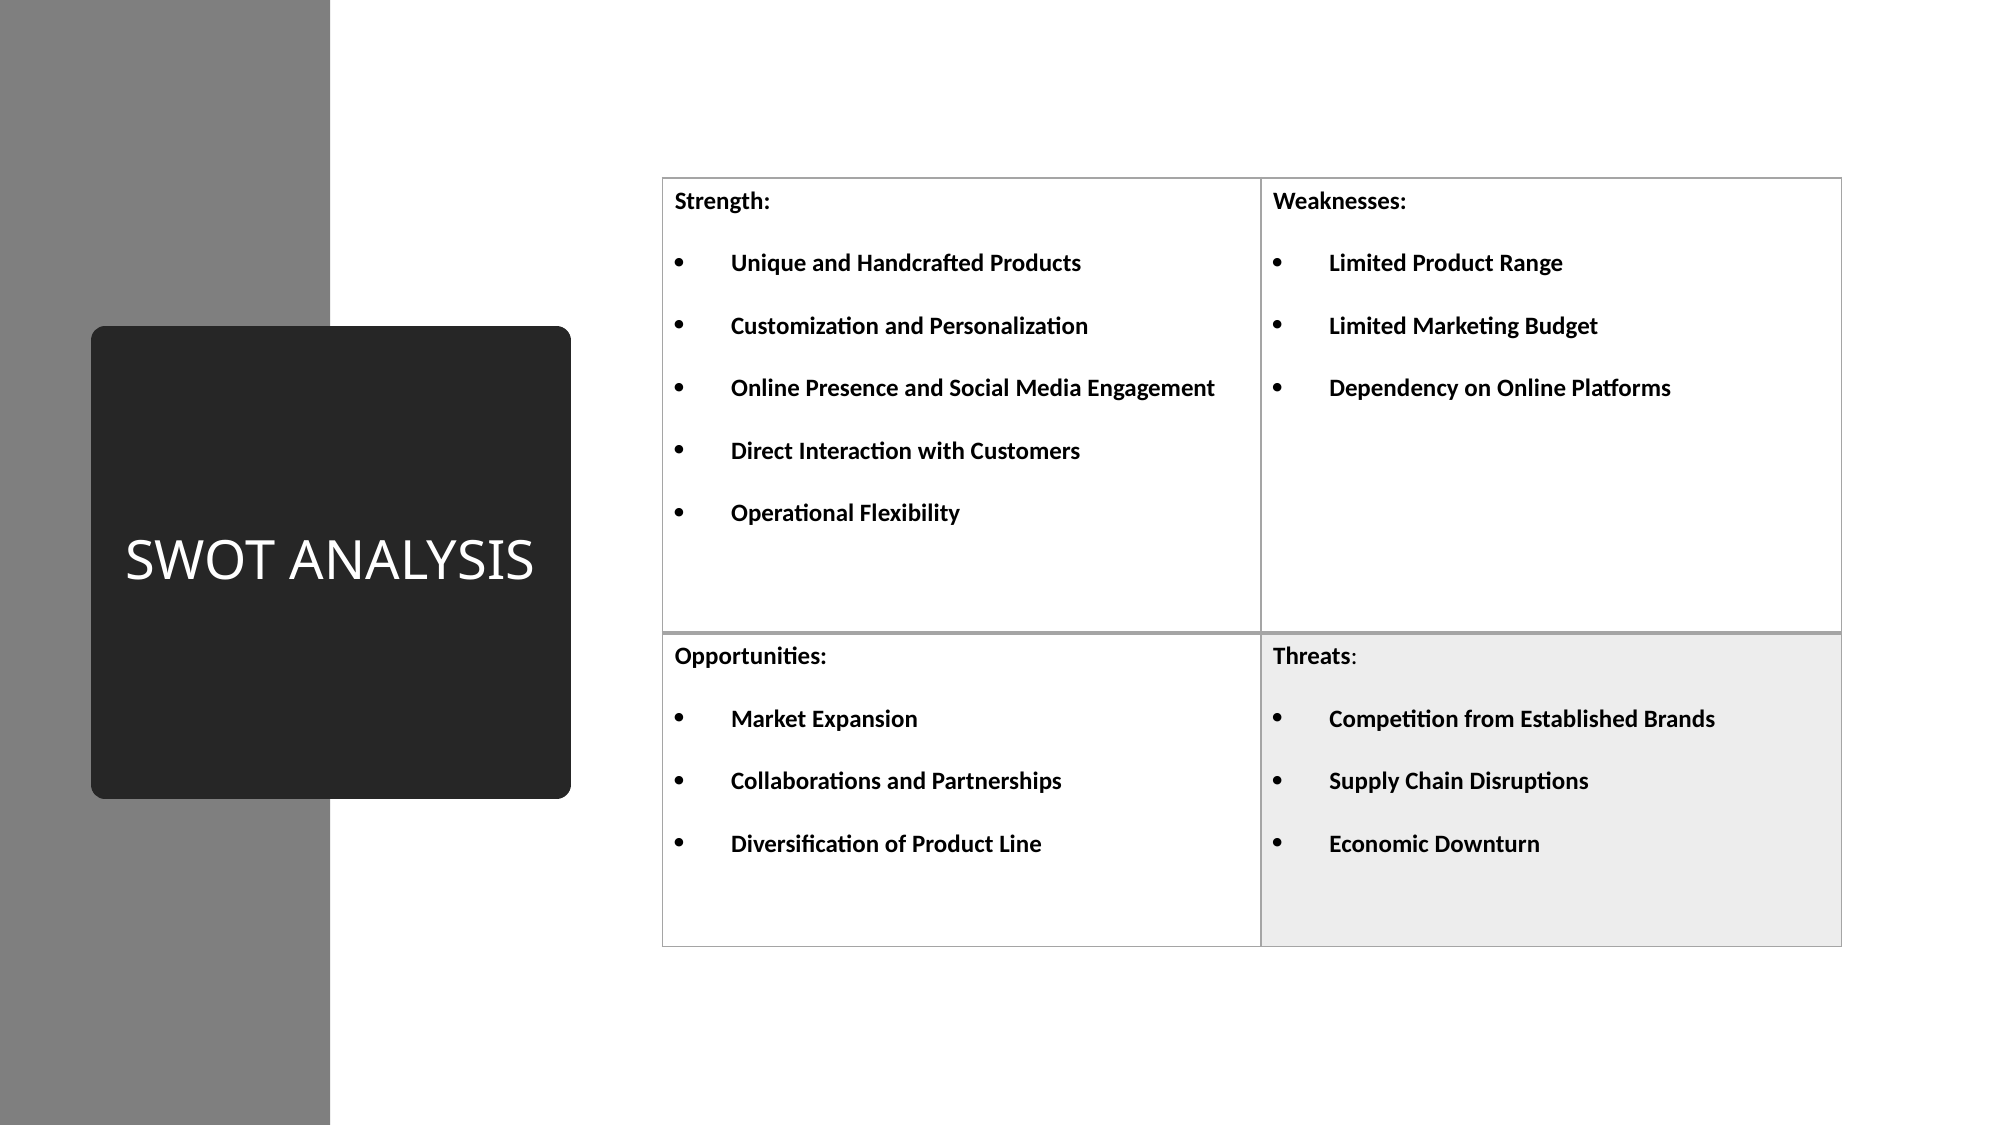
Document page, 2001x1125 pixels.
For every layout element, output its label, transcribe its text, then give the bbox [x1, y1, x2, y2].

text_box [0, 0, 331, 1125]
table_cell Opportunities: Market Expansion Collaborations and Partnerships Diversification of Product Line [663, 635, 1260, 946]
table_header Weaknesses: Limited Product Range Limited Marketing Budget Dependency on Online Platforms [1262, 179, 1841, 631]
table_cell Threats: Competition from Established Brands Supply Chain Disruptions Economic Downturn [1262, 635, 1841, 946]
text_box [331, 0, 2000, 1125]
table_header Strength: Unique and Handcrafted Products Customization and Personalization Online Presence and Social Media Engagement Direct Interaction with Customers Operational Flexibility [663, 179, 1260, 631]
title SWOT ANALYSIS [105, 340, 557, 785]
